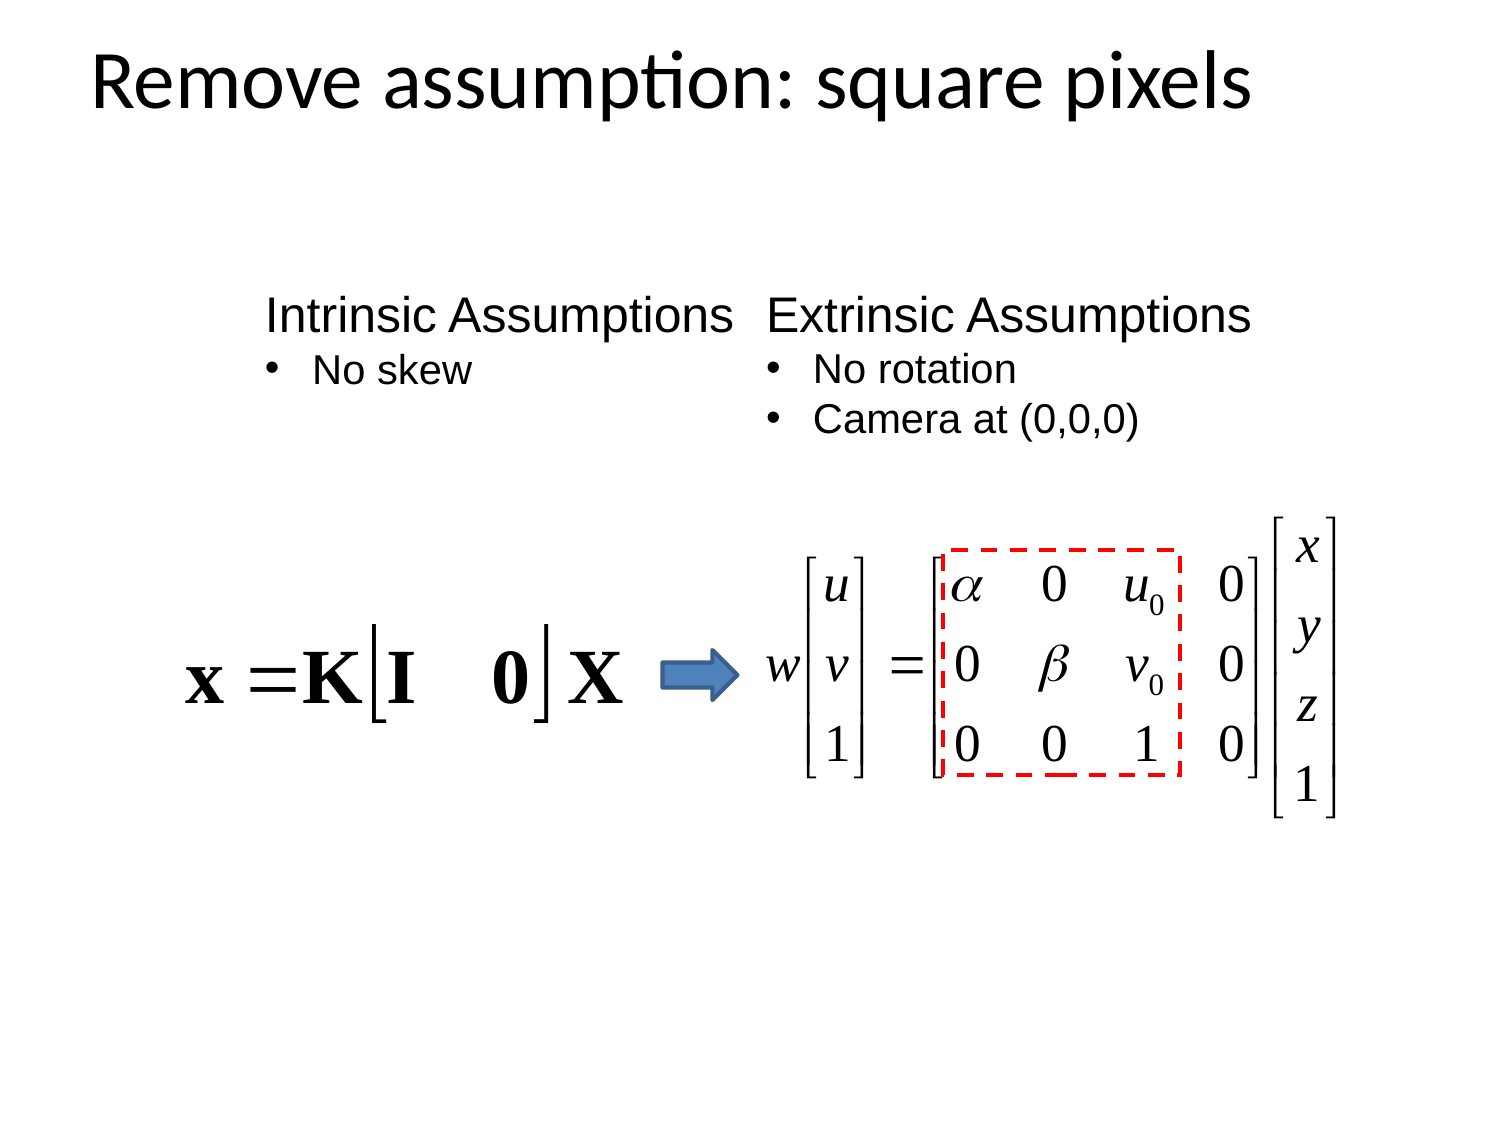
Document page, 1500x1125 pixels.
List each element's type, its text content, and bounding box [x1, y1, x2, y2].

text_box Extrinsic Assumptions No rotation Camera at (0,0,0) [751, 274, 1268, 450]
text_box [757, 503, 1357, 829]
text_box [660, 648, 740, 702]
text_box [173, 624, 636, 736]
text_box Intrinsic Assumptions No skew [250, 275, 750, 400]
title Remove assumption: square pixels [74, 0, 1426, 151]
